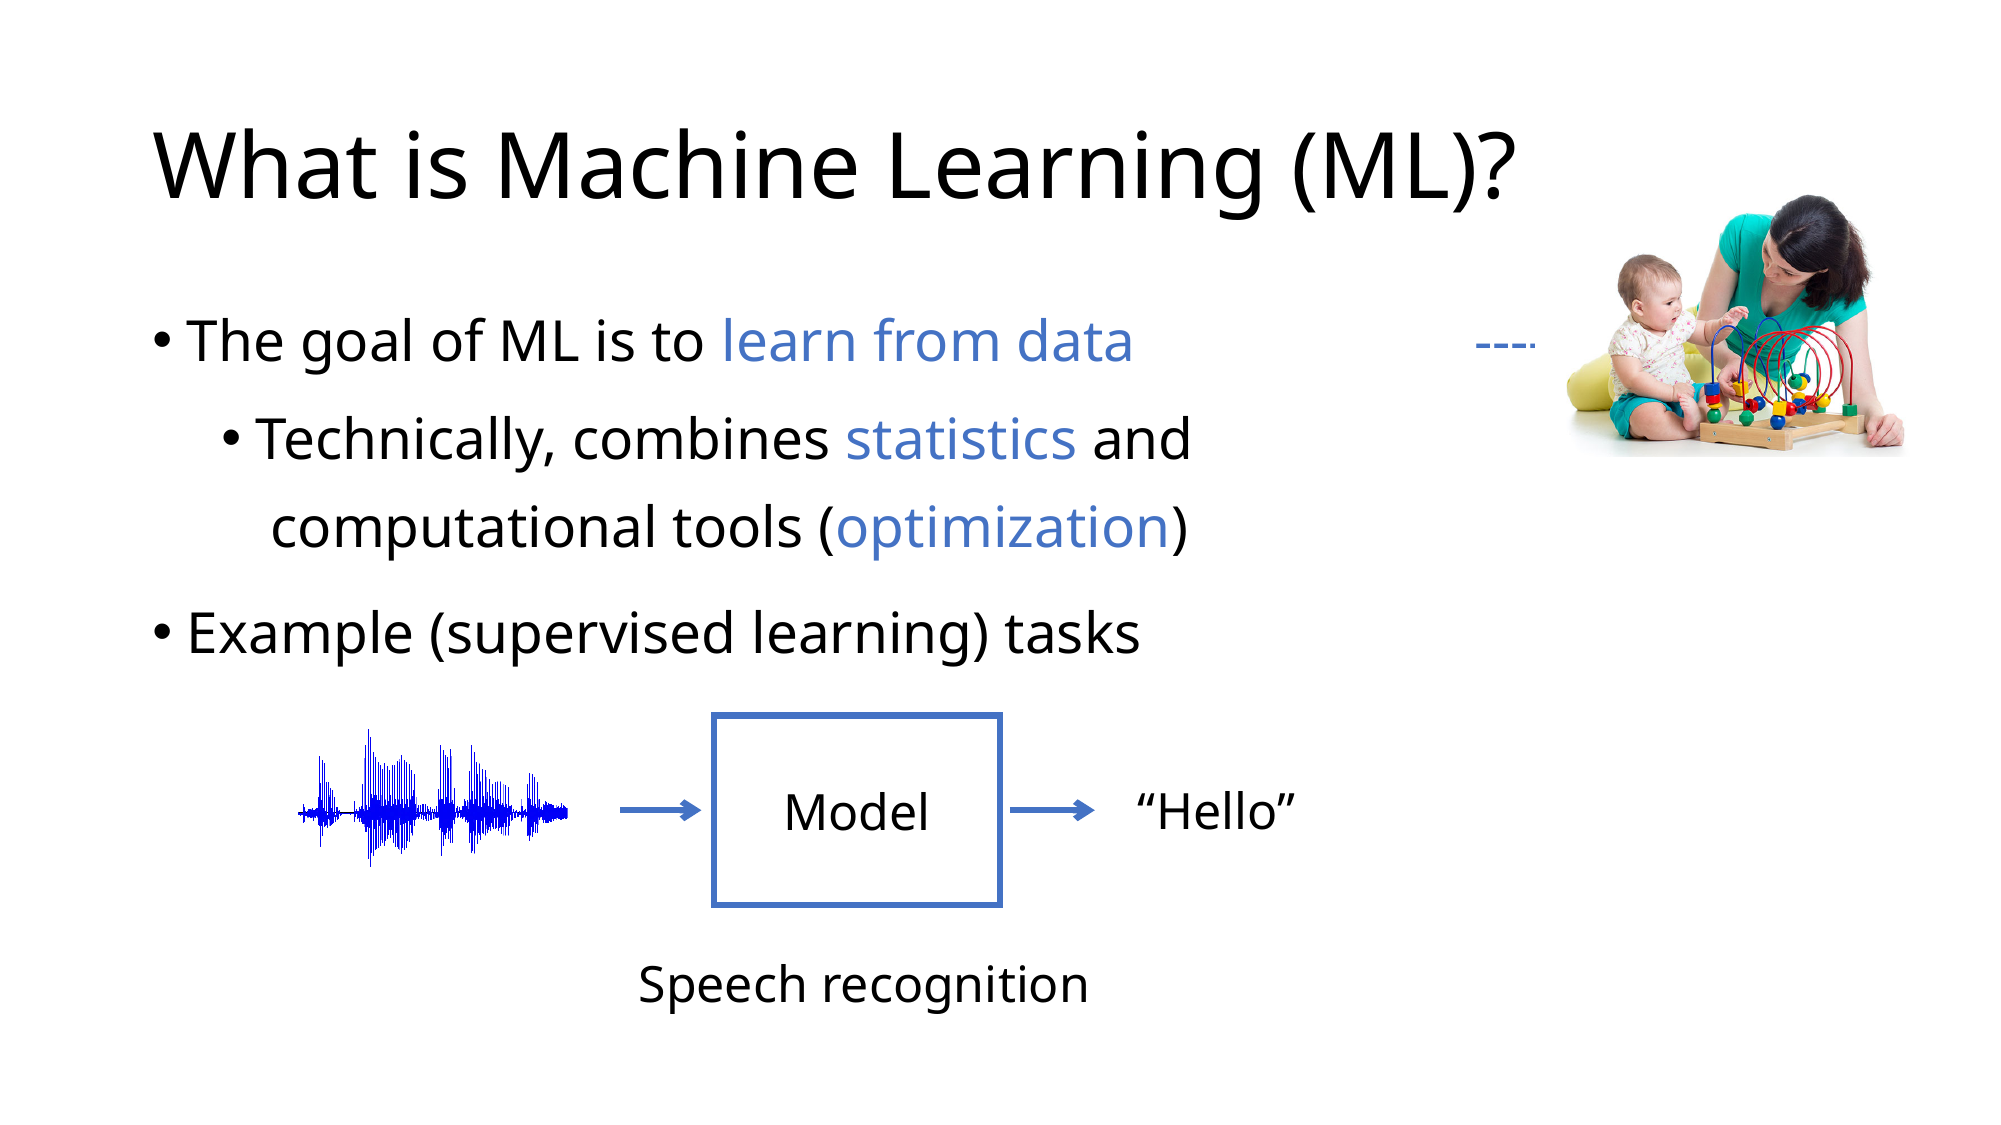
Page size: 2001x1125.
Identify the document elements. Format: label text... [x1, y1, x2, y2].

text_box “Hello” [1123, 772, 1310, 848]
picture [1535, 189, 1937, 457]
picture [298, 709, 568, 872]
text_box Model [713, 715, 1001, 906]
title What is Machine Learning (ML)? [137, 59, 1863, 277]
text_box Speech recognition [623, 945, 1106, 1020]
list The goal of ML is to learn from data ----> Technically, combines statistics and computational tools (optimization) Example (supervised learning) tasks [137, 277, 1847, 676]
